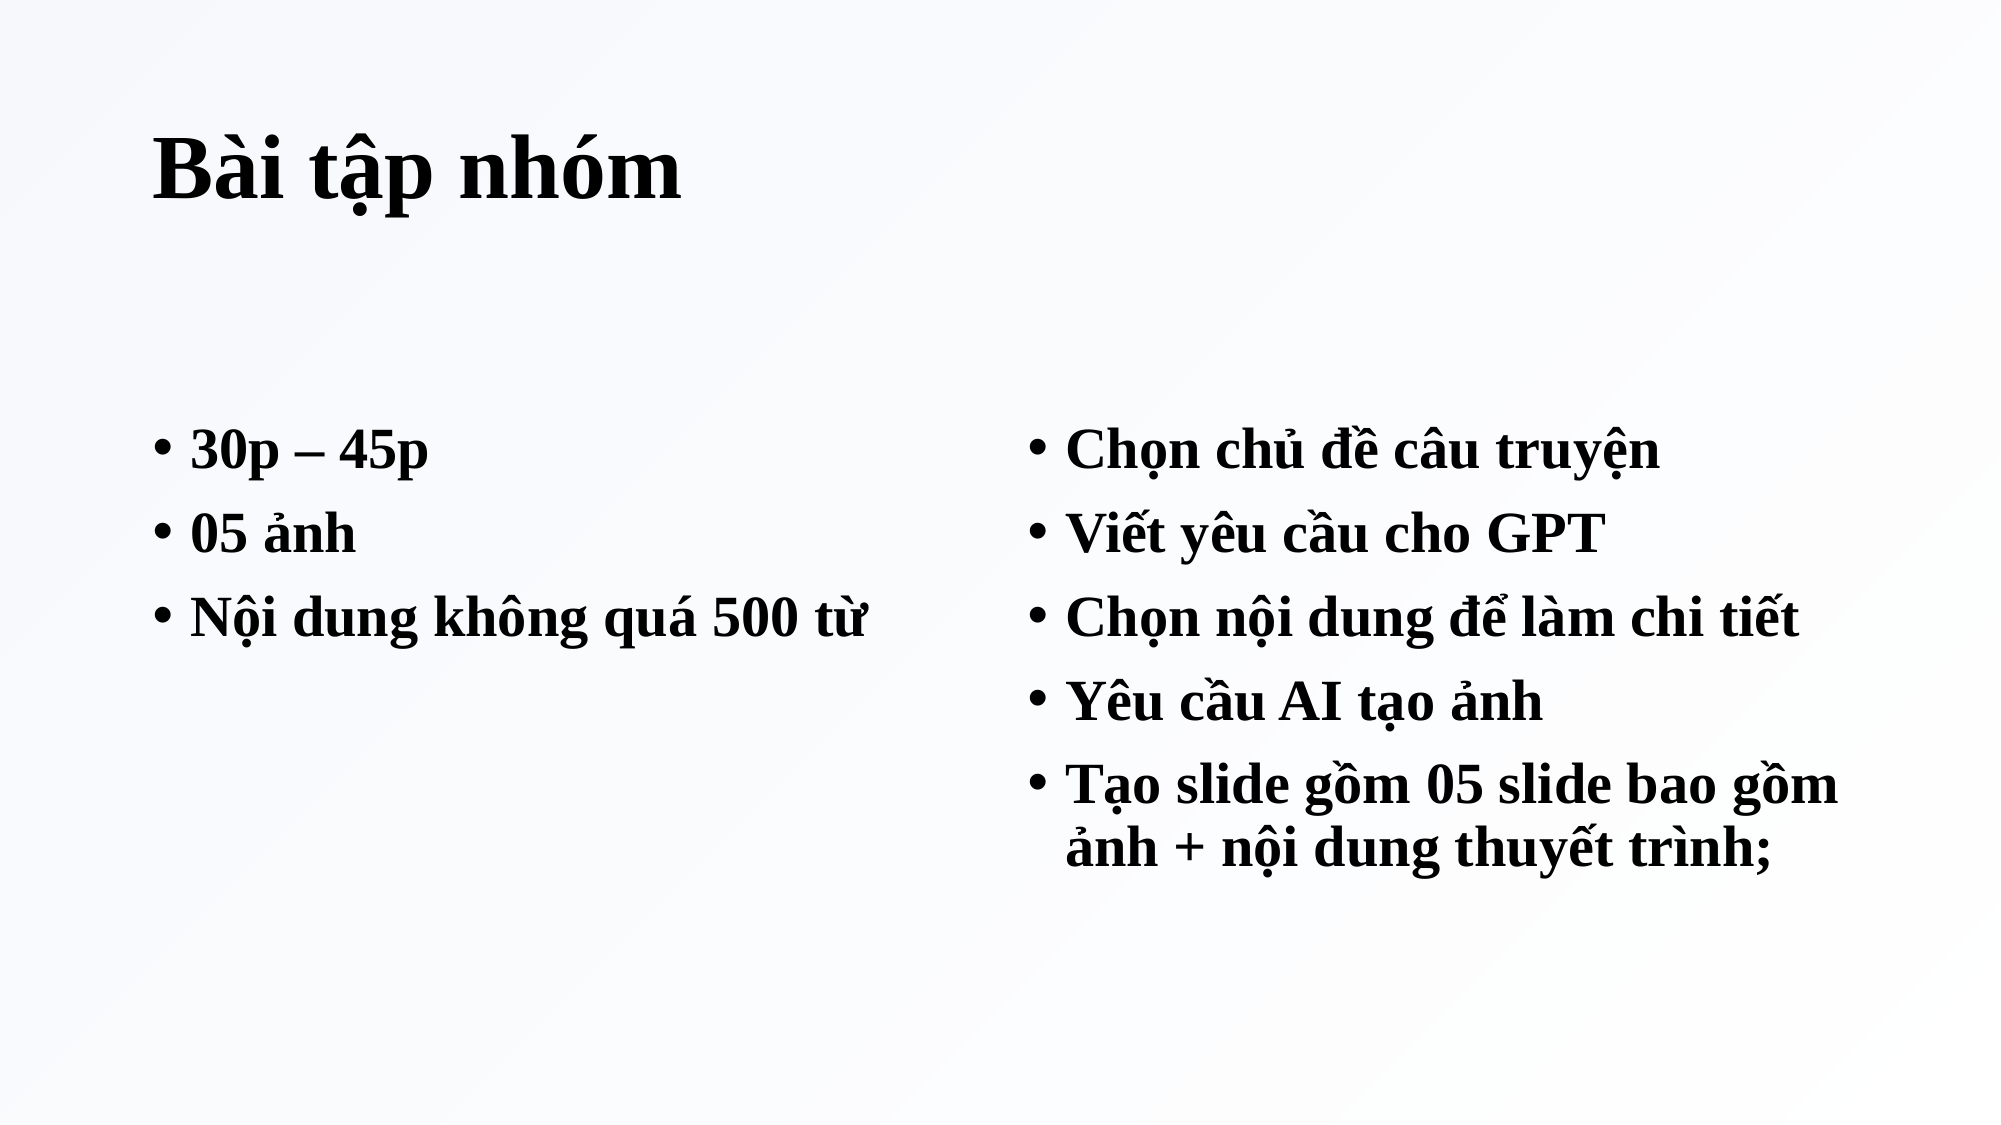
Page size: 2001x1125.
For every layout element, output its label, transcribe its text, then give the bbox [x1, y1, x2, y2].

list Chọn chủ đề câu truyện Viết yêu cầu cho GPT Chọn nội dung để làm chi tiết Yêu cầu AI tạo ảnh Tạo slide gồm 05 slide bao gồm ảnh + nội dung thuyết trình; [1012, 410, 1863, 1016]
list 30p – 45p 05 ảnh Nội dung không quá 500 từ [137, 410, 984, 1016]
title Bài tập nhóm [137, 59, 1863, 278]
